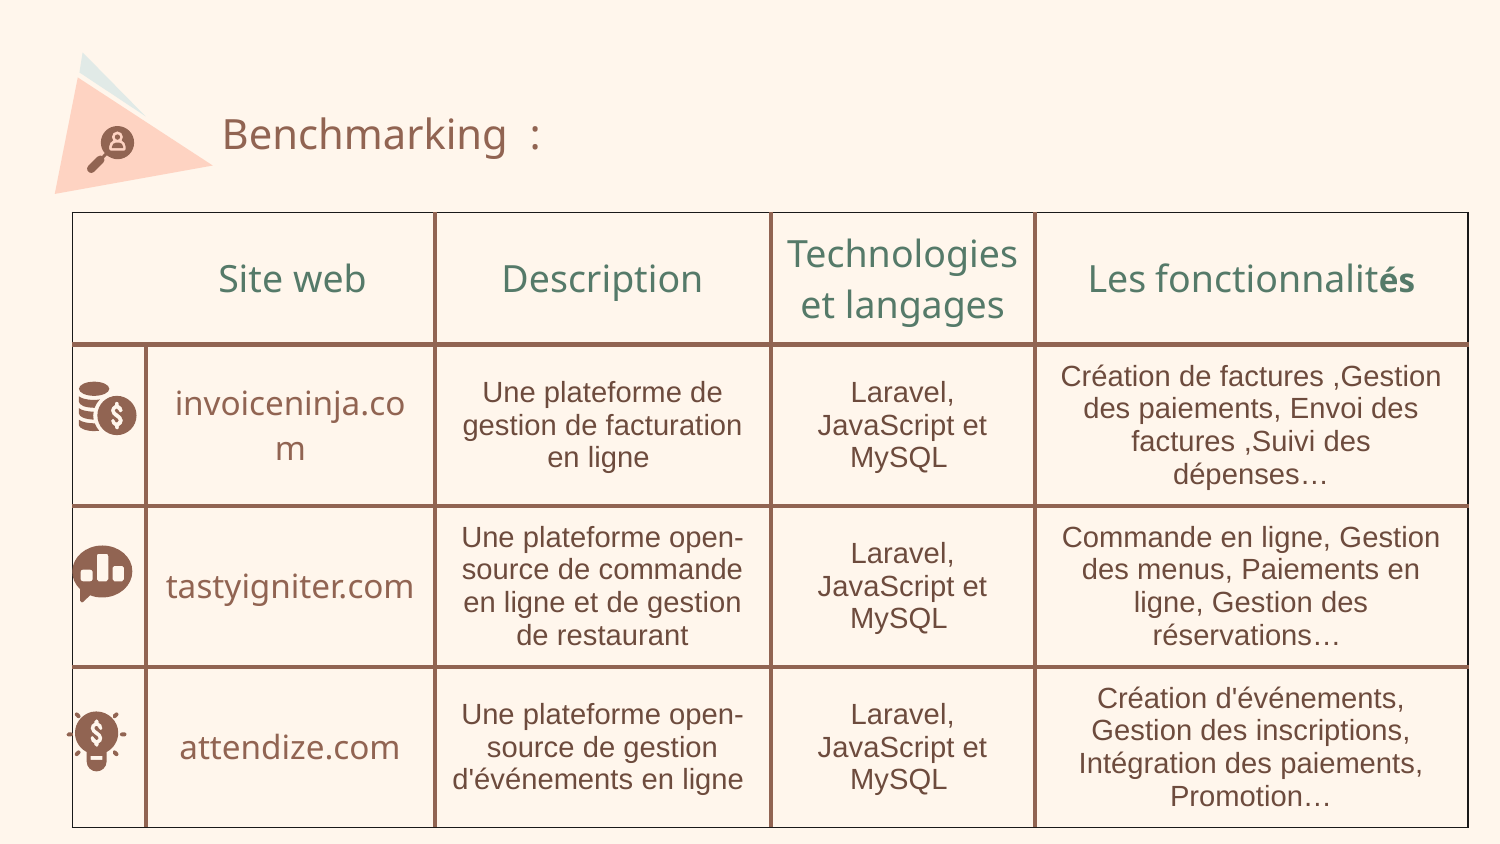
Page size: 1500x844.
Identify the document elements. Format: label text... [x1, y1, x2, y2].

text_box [78, 381, 137, 436]
table_header Site web [73, 213, 433, 342]
table_cell [73, 669, 144, 827]
text_box [72, 545, 133, 603]
table_cell Commande en ligne, Gestion des menus, Paiements en ligne, Gestion des réservations… [1037, 508, 1467, 665]
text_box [66, 711, 127, 772]
table_cell tastyigniter.com [148, 508, 433, 665]
table_cell attendize.com [148, 669, 433, 827]
table_cell Une plateforme open-source de commande en ligne et de gestion de restaurant [437, 508, 769, 665]
table_cell Laravel, JavaScript et MySQL [773, 347, 1033, 504]
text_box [85, 125, 135, 174]
table_cell Une plateforme open-source de gestion d'événements en ligne [437, 669, 769, 827]
table_cell Laravel, JavaScript et MySQL [773, 669, 1033, 827]
table_cell Création d'événements, Gestion des inscriptions, Intégration des paiements, Promotion… [1037, 669, 1467, 827]
table_cell Une plateforme de gestion de facturation en ligne [437, 347, 769, 504]
table_cell invoiceninja.com [148, 347, 433, 504]
table_header Technologies et langages [773, 213, 1033, 342]
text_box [39, 45, 201, 184]
title Benchmarking : [206, 92, 1473, 187]
table_header Les fonctionnalités [1037, 213, 1467, 342]
table_cell [73, 508, 144, 665]
table_cell Laravel, JavaScript et MySQL [773, 508, 1033, 665]
table_header Description [437, 213, 769, 342]
table_cell [73, 347, 144, 504]
table_cell Création de factures ,Gestion des paiements, Envoi des factures ,Suivi des dépenses… [1037, 347, 1467, 504]
